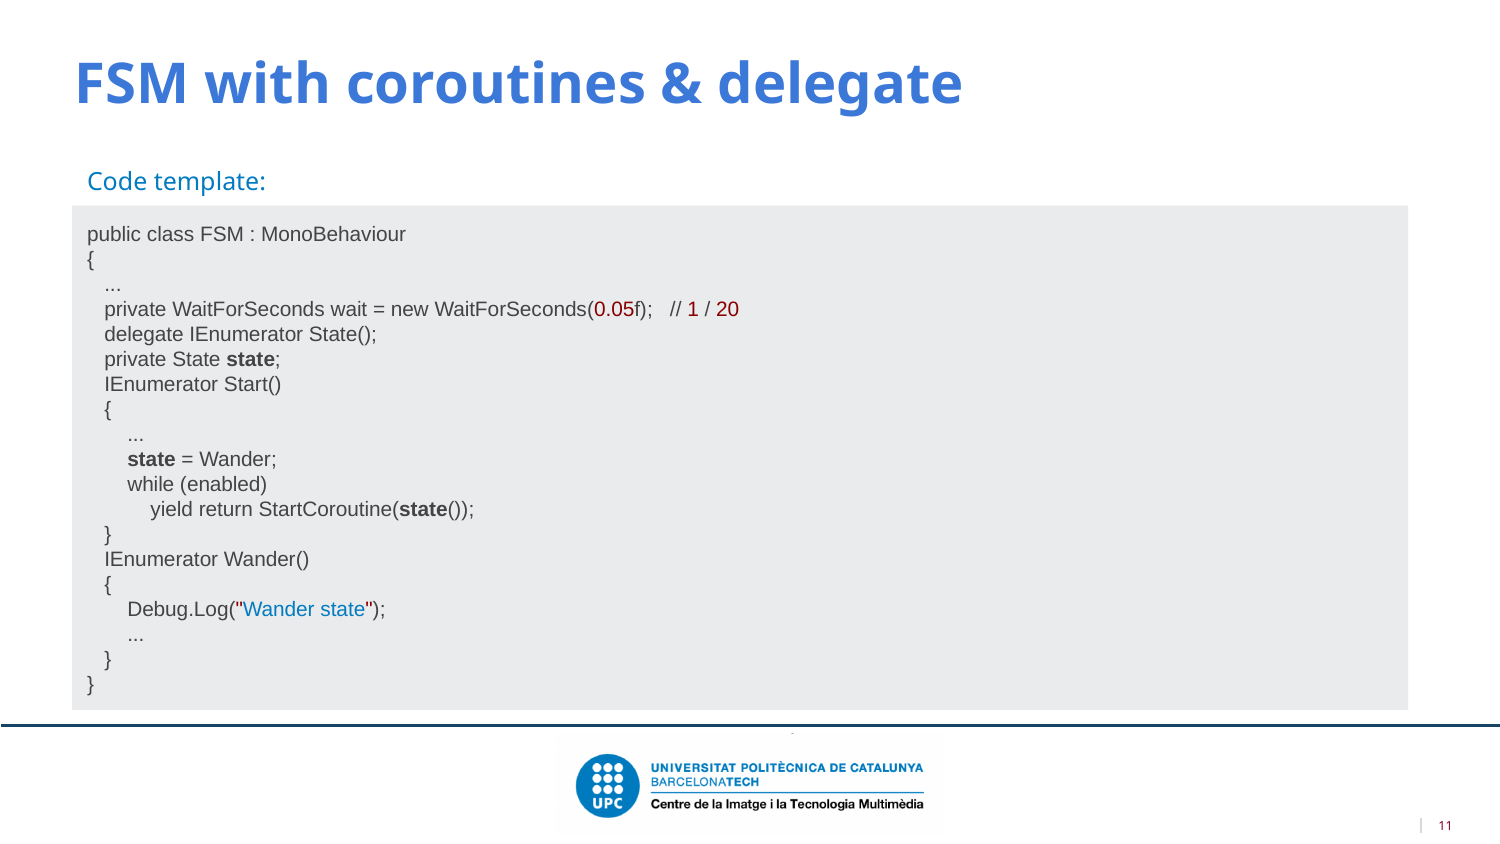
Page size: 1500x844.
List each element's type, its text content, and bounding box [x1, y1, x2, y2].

list FSM with coroutines & delegate [74, 47, 1428, 131]
picture [555, 718, 945, 836]
text_box public class FSM : MonoBehaviour { ... private WaitForSeconds wait = new WaitForSeconds(0.05f); // 1 / 20 delegate IEnumerator State(); private State state; IEnumerator Start() { ... state = Wander; while (enabled) yield return StartCoroutine(state()); } IEnumerator Wander() { Debug.Log("Wander state"); ... } } [72, 205, 1409, 711]
text_box Code template: [72, 150, 764, 251]
